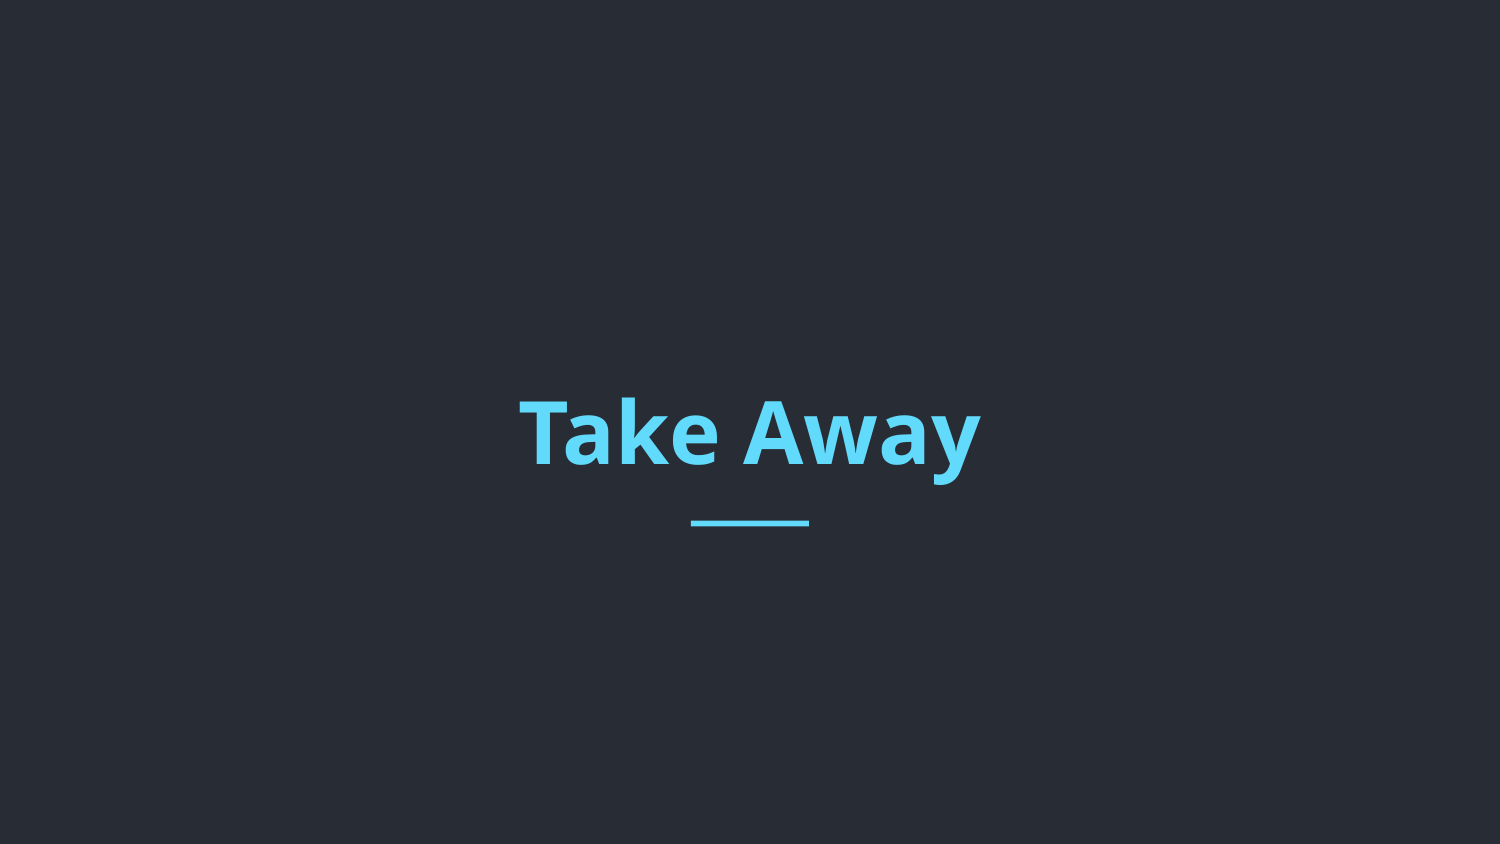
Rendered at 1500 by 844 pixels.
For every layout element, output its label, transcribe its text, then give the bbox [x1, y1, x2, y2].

title Take Away [245, 260, 1255, 584]
text_box [690, 520, 809, 527]
